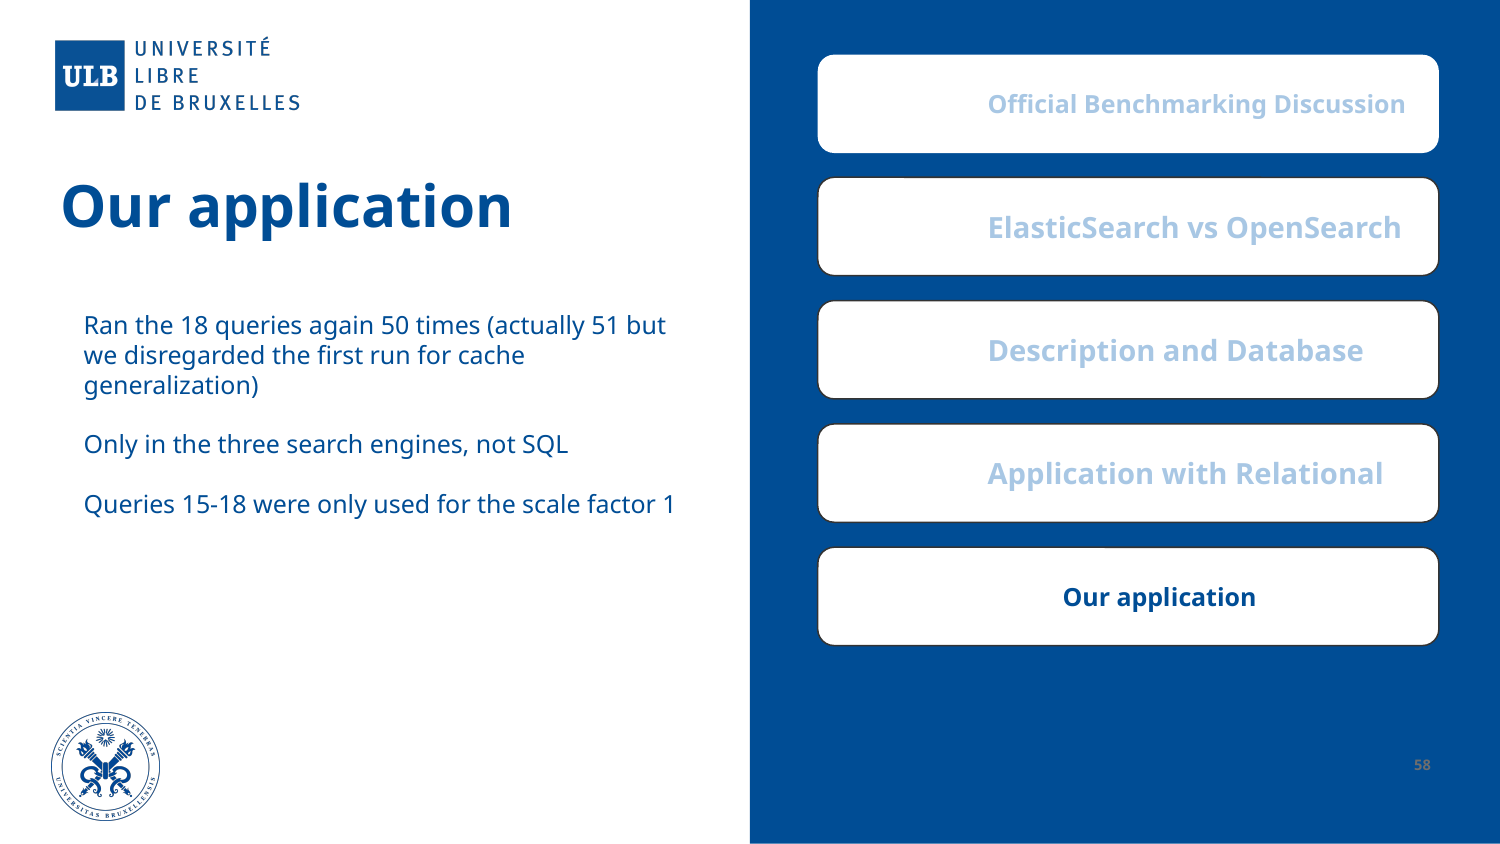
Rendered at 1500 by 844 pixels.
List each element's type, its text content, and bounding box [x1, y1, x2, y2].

text_box Our application [817, 547, 1439, 646]
picture [51, 712, 160, 821]
text_box Ran the 18 queries again 50 times (actually 51 but we disregarded the first run for cache generalization) Only in the three search engines, not SQL Queries 15-18 were only used for the scale factor 1 [68, 301, 694, 527]
text_box Description and Database [817, 300, 1439, 399]
text_box Application with Relational [817, 423, 1439, 523]
text_box Official Benchmarking Discussion [817, 54, 1439, 154]
text_box ElasticSearch vs OpenSearch [817, 177, 1439, 276]
picture [51, 34, 302, 113]
title Our application [0, 168, 649, 285]
